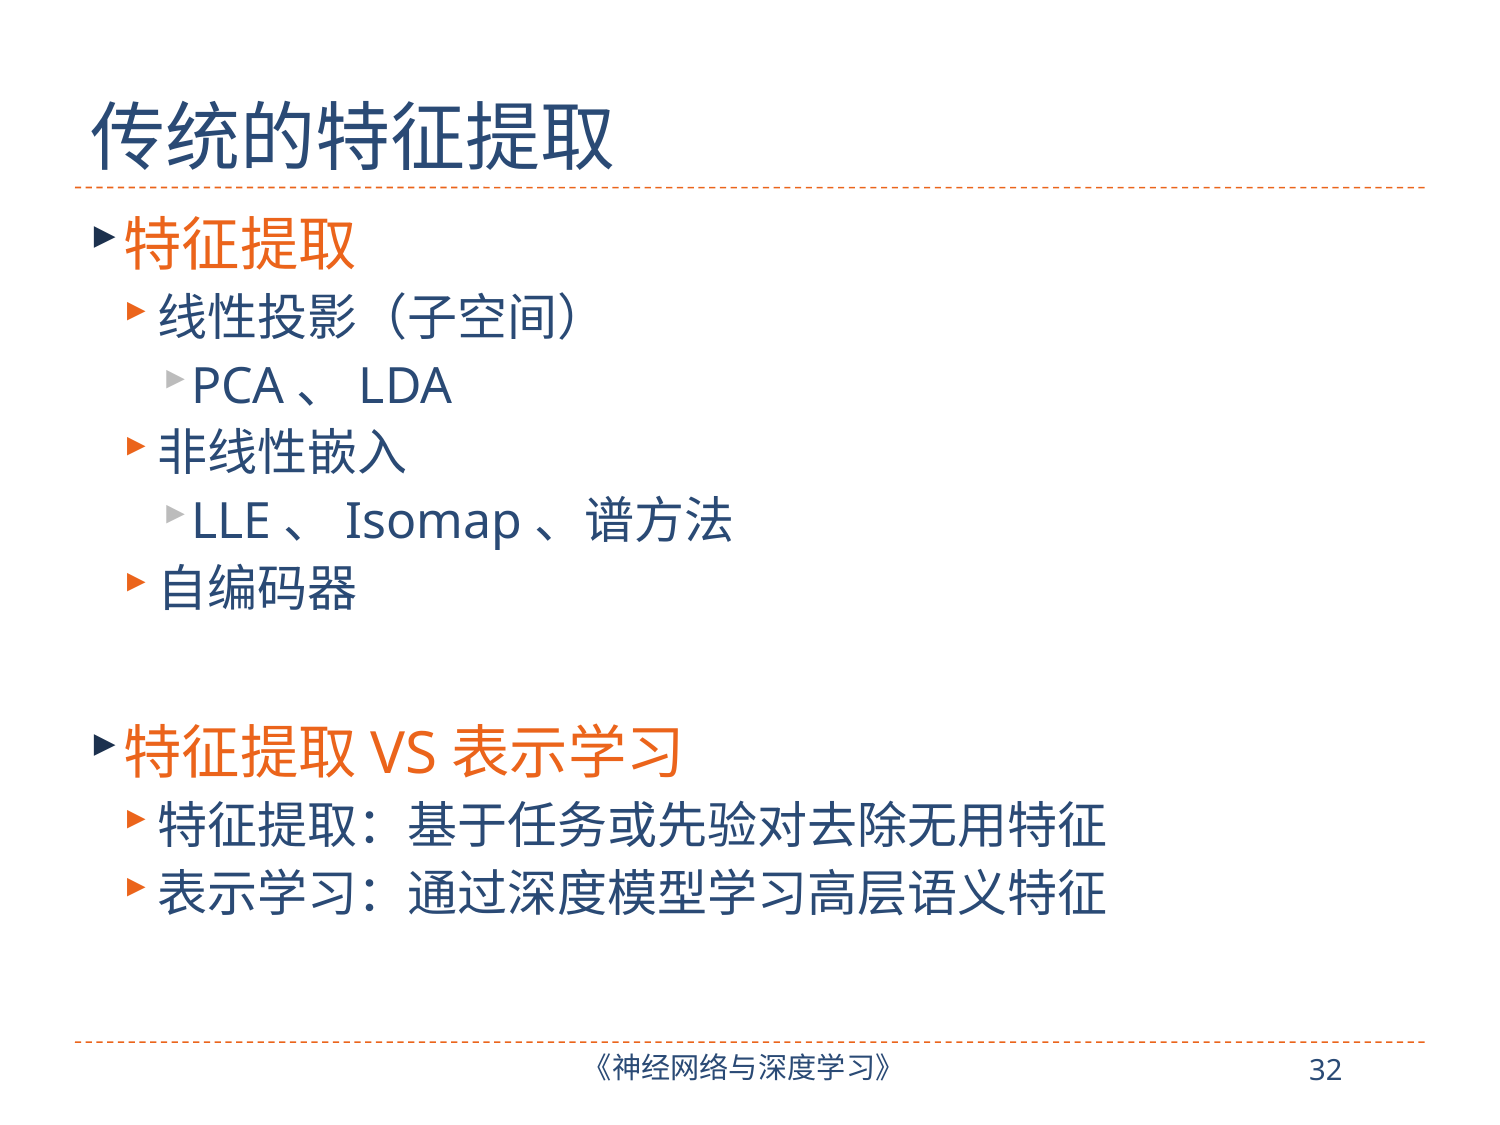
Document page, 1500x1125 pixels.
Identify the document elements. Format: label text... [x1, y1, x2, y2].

list 特征提取 线性投影（子空间） PCA、LDA 非线性嵌入 LLE、Isomap、谱方法 自编码器 特征提取VS表示学习 特征提取：基于任务或先验对去除无用特征 表示学习：通过深度模型学习高层语义特征 [75, 200, 1425, 1010]
title 传统的特征提取 [75, 24, 1425, 188]
